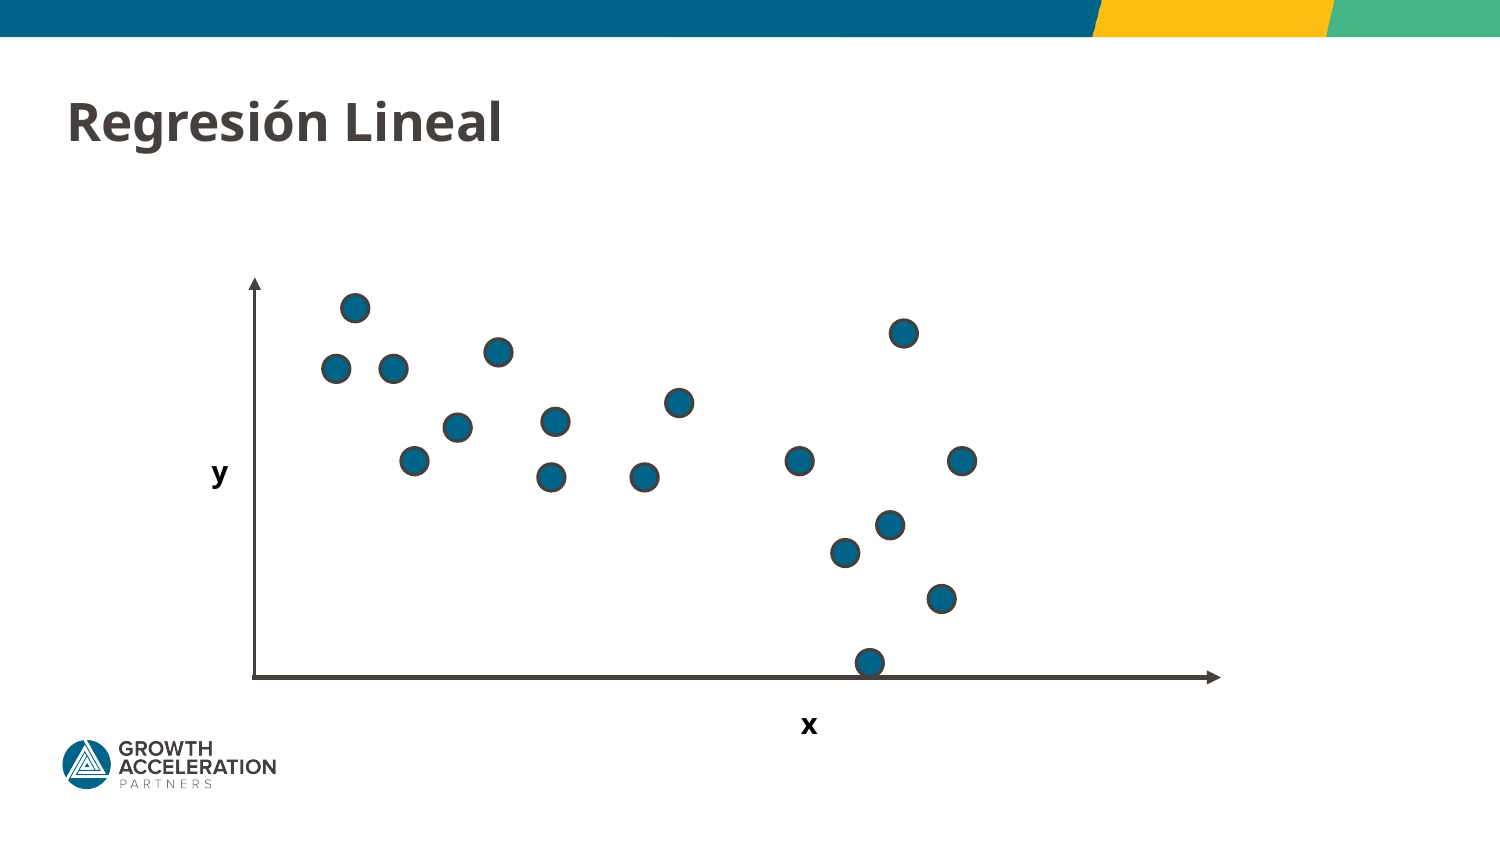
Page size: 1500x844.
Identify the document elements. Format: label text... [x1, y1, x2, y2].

title Regresión Lineal [51, 72, 1449, 167]
text_box [926, 583, 958, 615]
text_box [784, 445, 816, 477]
text_box [874, 509, 906, 541]
text_box [482, 336, 515, 369]
text_box [854, 647, 886, 676]
text_box [539, 406, 572, 438]
picture [59, 739, 279, 790]
text_box y [196, 446, 239, 496]
text_box [442, 411, 474, 444]
text_box [377, 353, 410, 385]
text_box [946, 445, 978, 477]
text_box [888, 317, 920, 350]
text_box [320, 353, 352, 385]
text_box x [786, 697, 828, 748]
text_box [535, 461, 568, 494]
text_box [628, 461, 661, 494]
text_box [829, 537, 861, 569]
picture [0, 0, 1500, 59]
text_box [663, 387, 695, 419]
text_box [398, 445, 431, 477]
text_box [339, 292, 371, 324]
